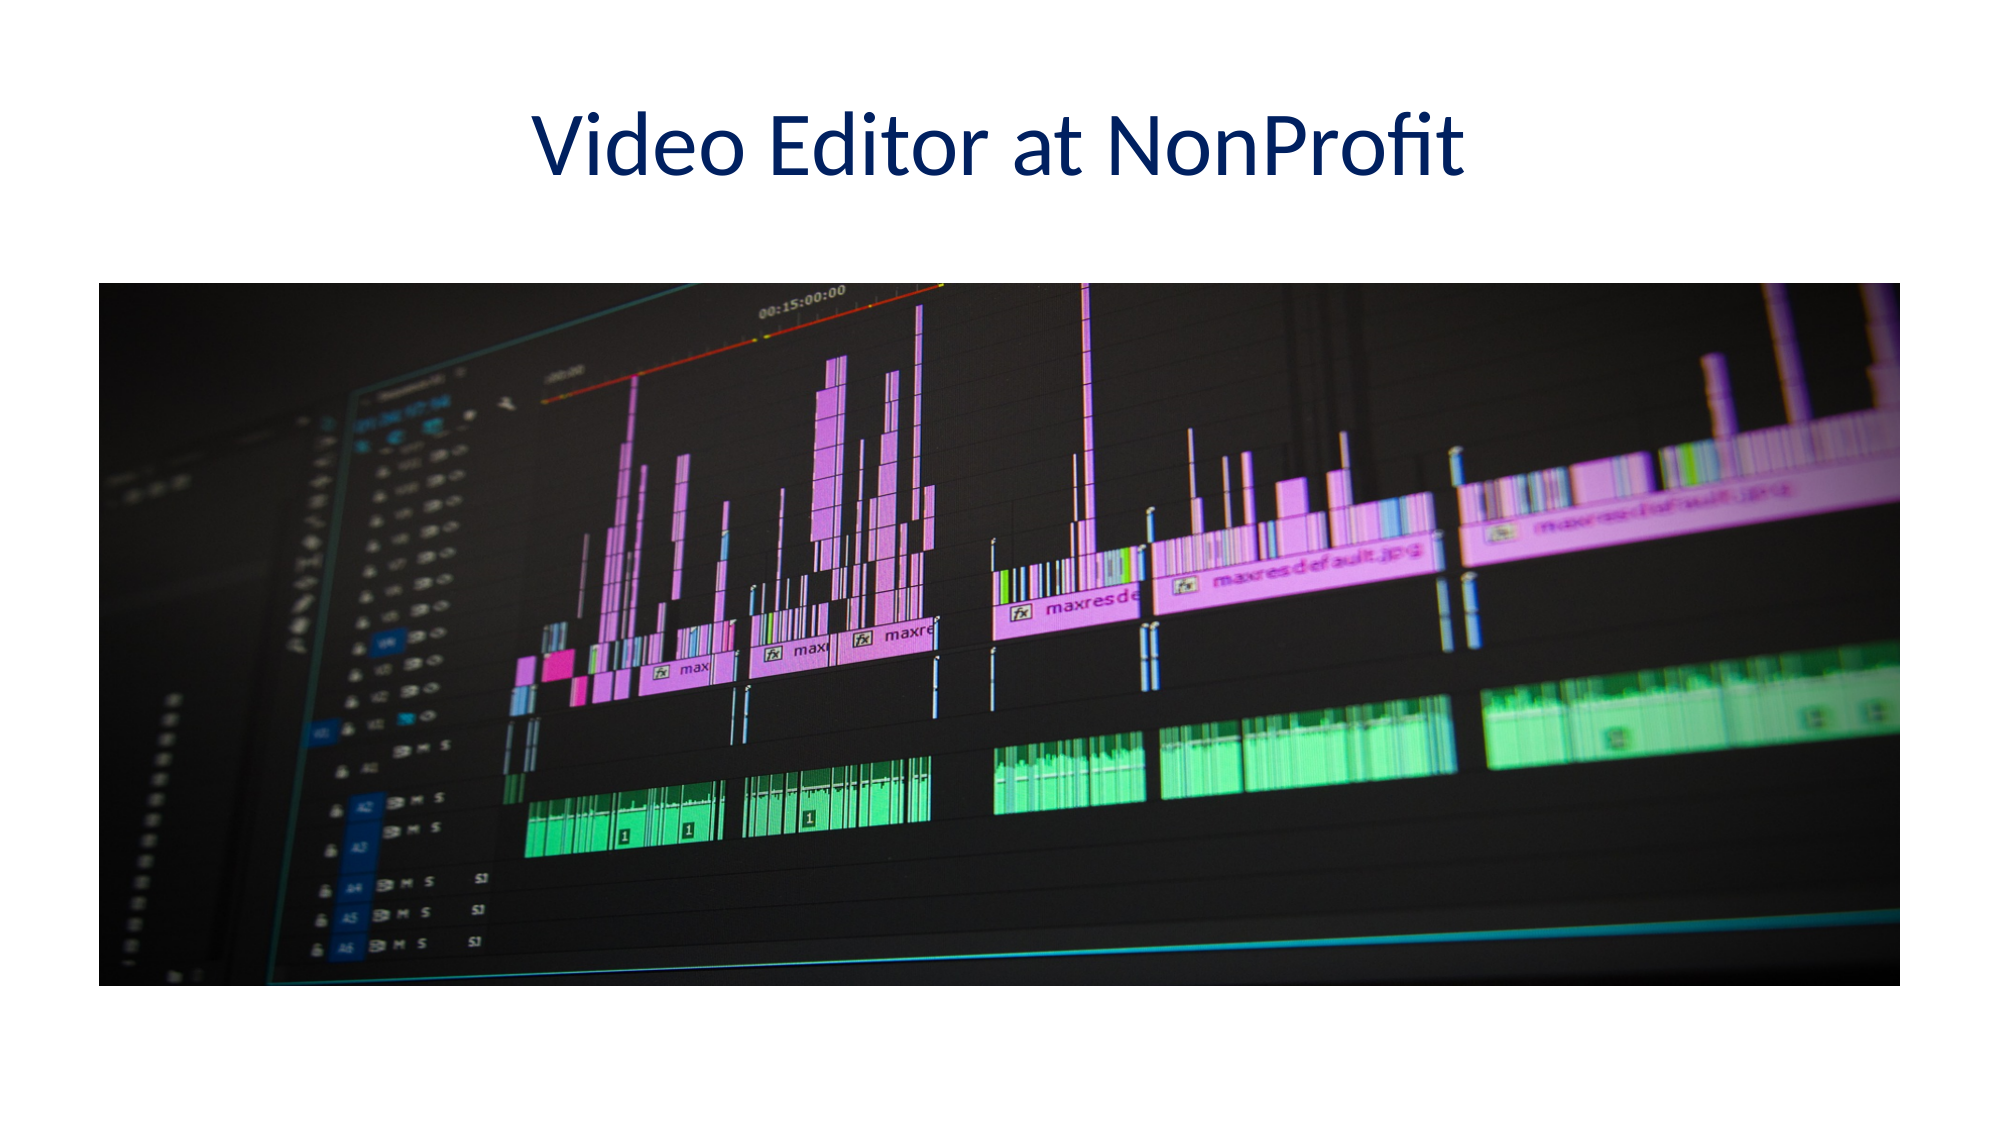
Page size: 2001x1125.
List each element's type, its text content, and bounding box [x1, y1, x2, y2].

title Video Editor at NonProfit [99, 45, 1900, 233]
picture [99, 283, 1901, 986]
